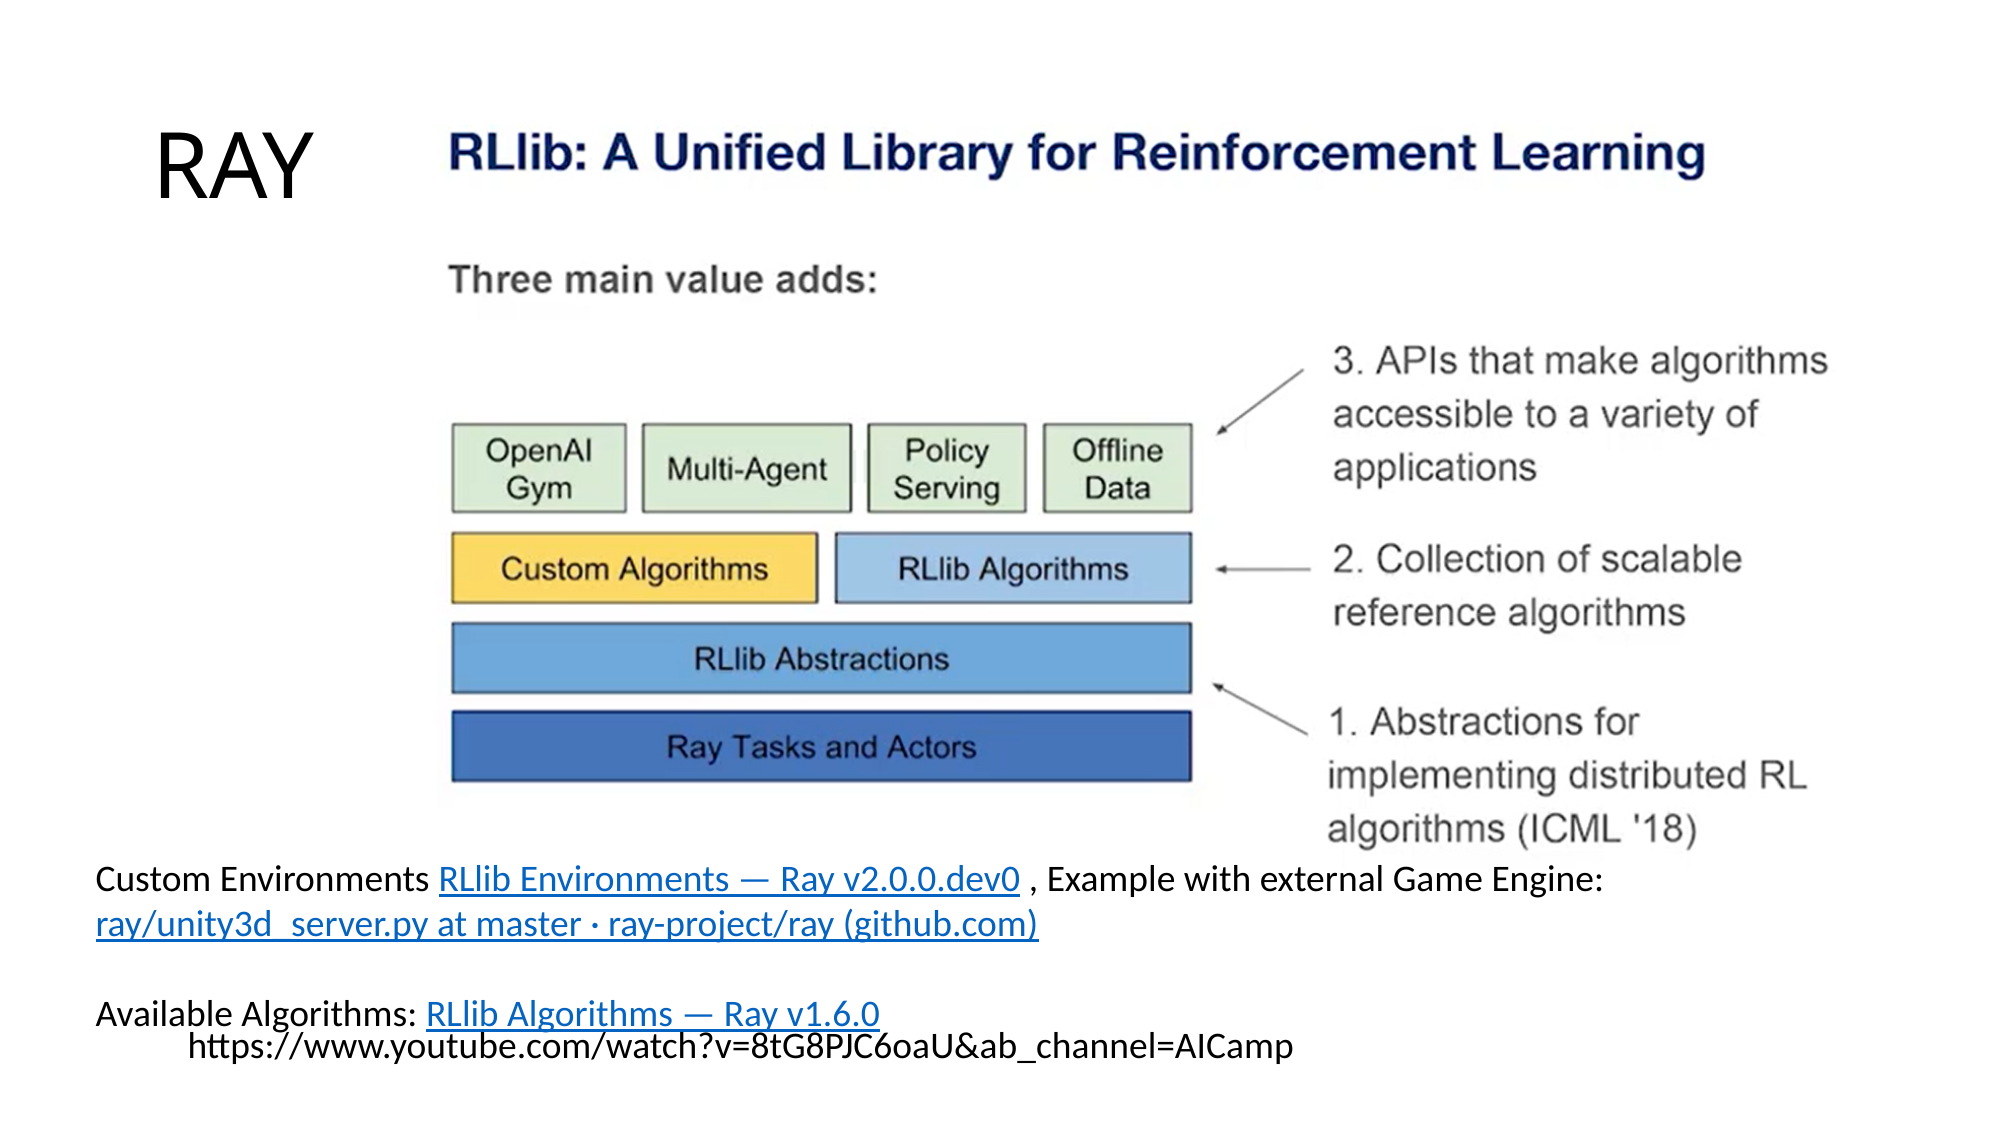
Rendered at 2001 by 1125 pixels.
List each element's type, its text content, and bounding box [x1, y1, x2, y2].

title RAY [137, 59, 1863, 278]
text_box Custom Environments RLlib Environments — Ray v2.0.0.dev0 , Example with external Game Engine: ray/unity3d_server.py at master · ray-project/ray (github.com) Available Algorithms: RLlib Algorithms — Ray v1.6.0 [80, 846, 1863, 1087]
picture [430, 88, 1847, 870]
